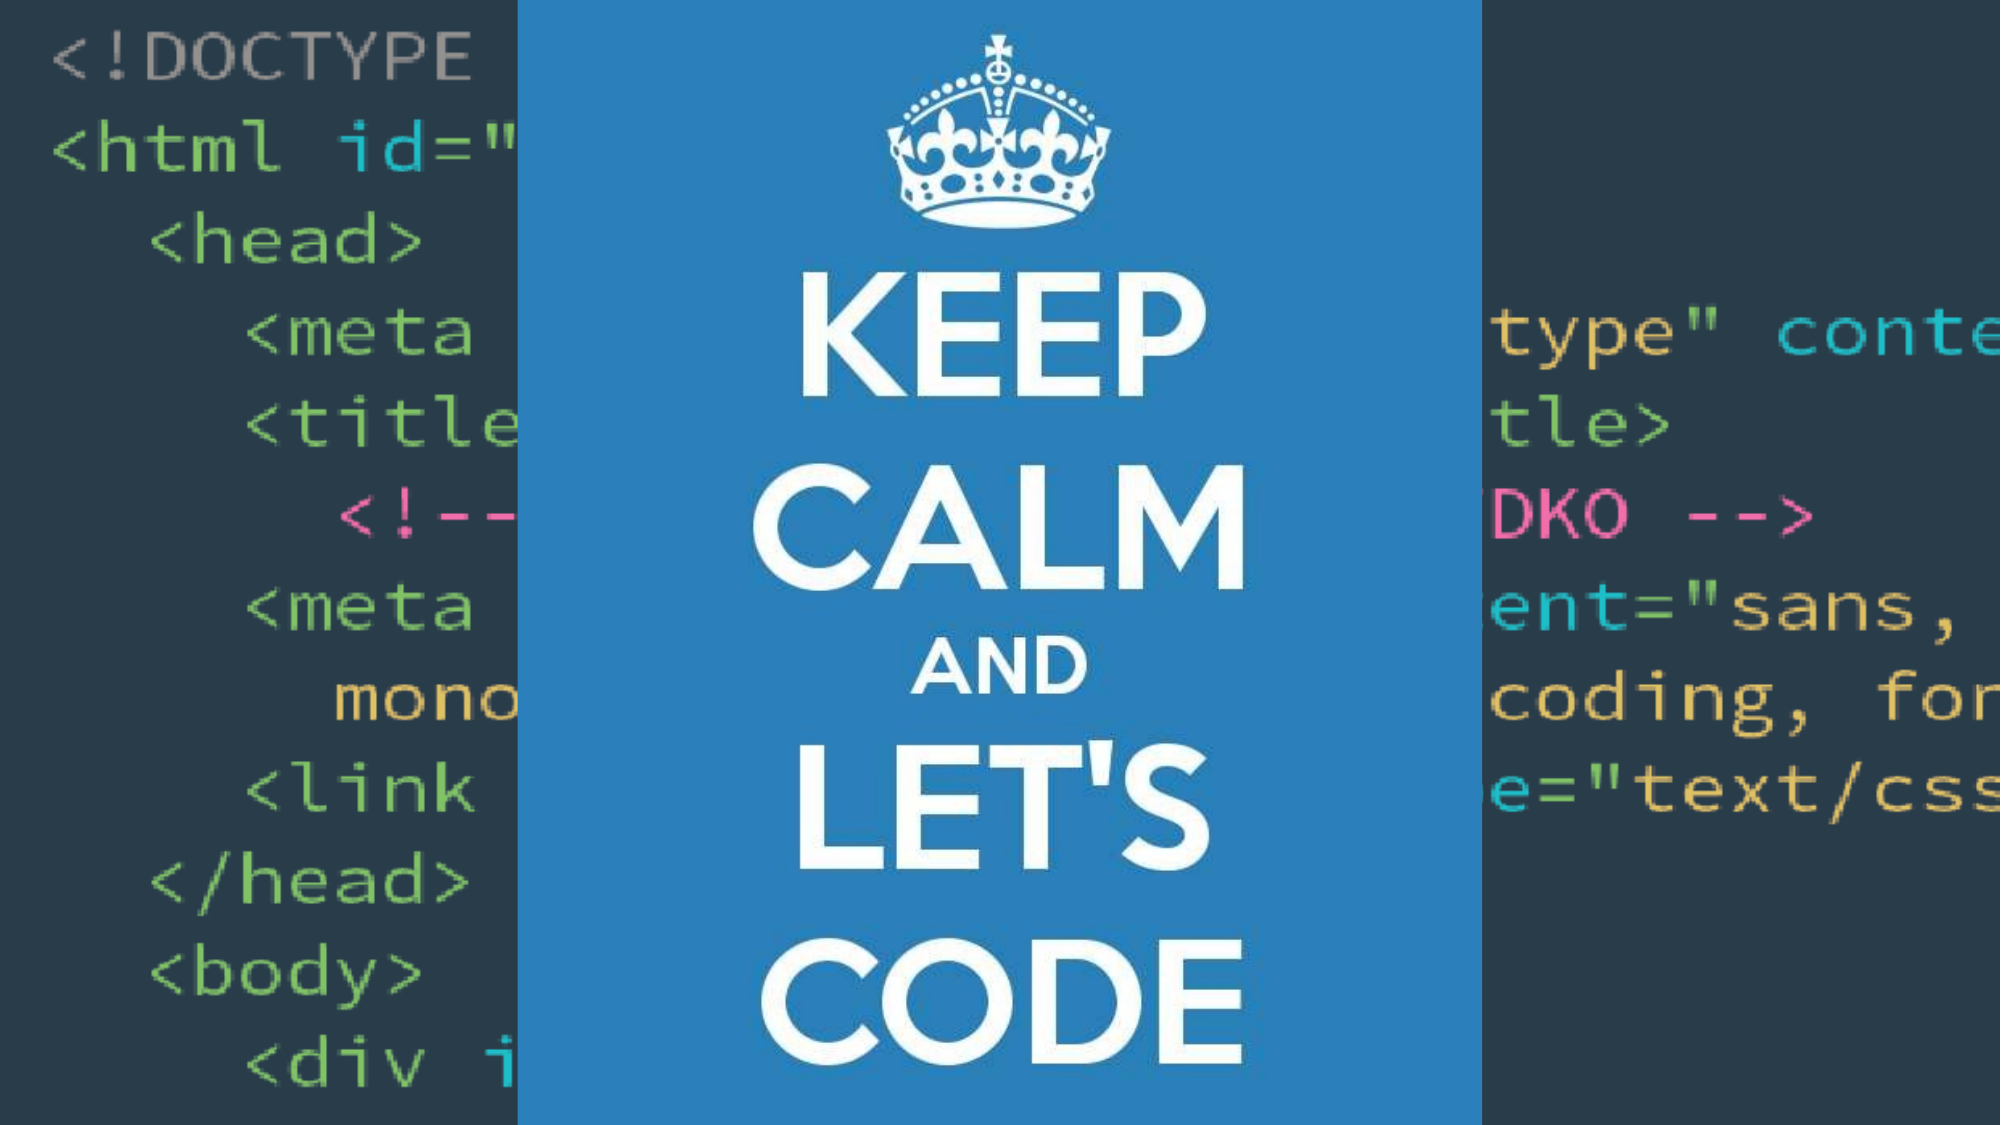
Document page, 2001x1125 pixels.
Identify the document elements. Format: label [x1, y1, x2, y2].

text_box [0, 0, 517, 1125]
text_box [1483, 0, 2000, 1125]
text_box [517, 0, 1483, 1125]
